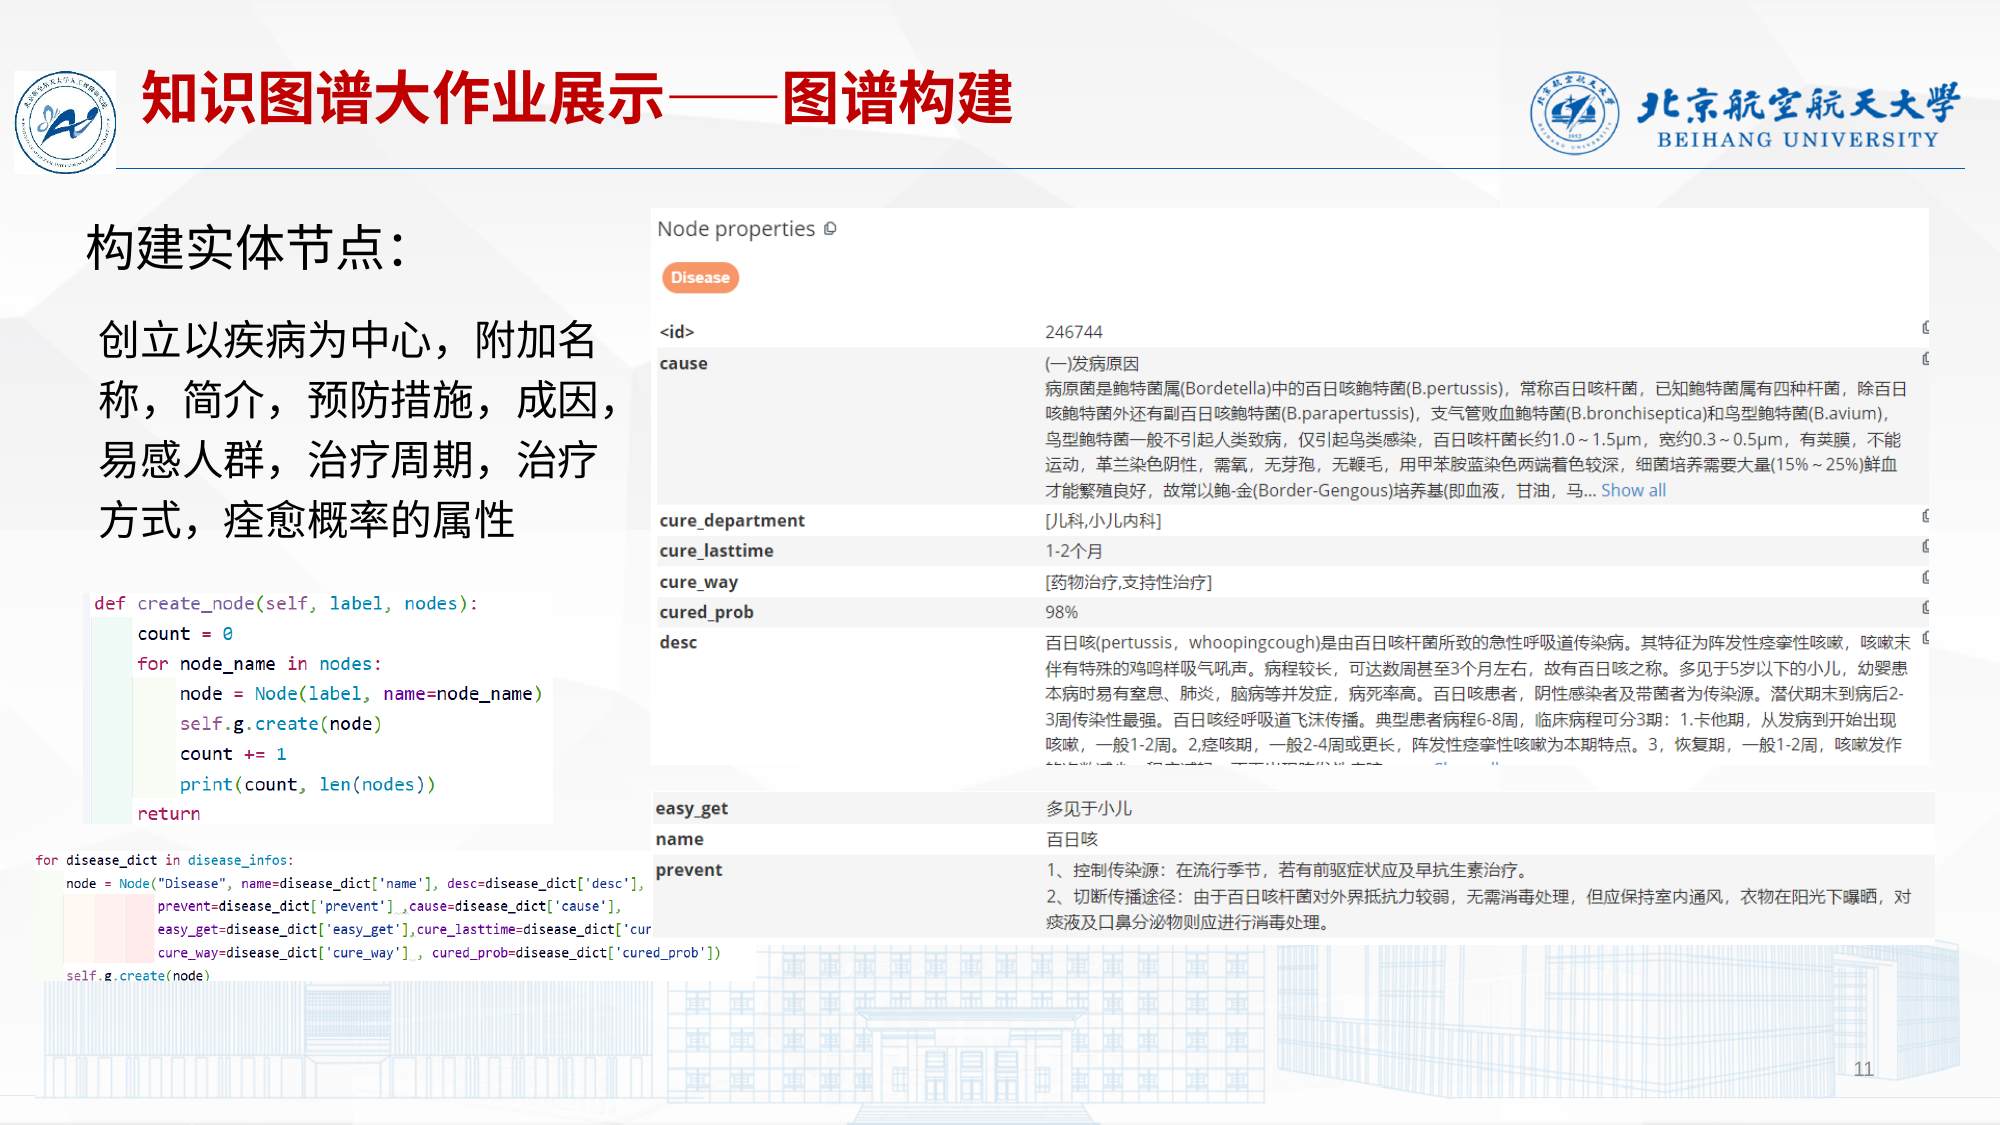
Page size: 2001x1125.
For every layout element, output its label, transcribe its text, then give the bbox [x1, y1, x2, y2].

picture [0, 0, 2000, 765]
picture [34, 791, 1935, 981]
slide_number 11 [1412, 1050, 1890, 1085]
picture [83, 592, 553, 824]
text_box 创立以疾病为中心，附加名称，简介，预防措施，成因，易感人群，治疗周期，治疗方式，痊愈概率的属性 [83, 296, 637, 617]
text_box 构建实体节点： [71, 208, 651, 284]
list 知识图谱大作业展示——图谱构建 [126, 61, 1107, 144]
